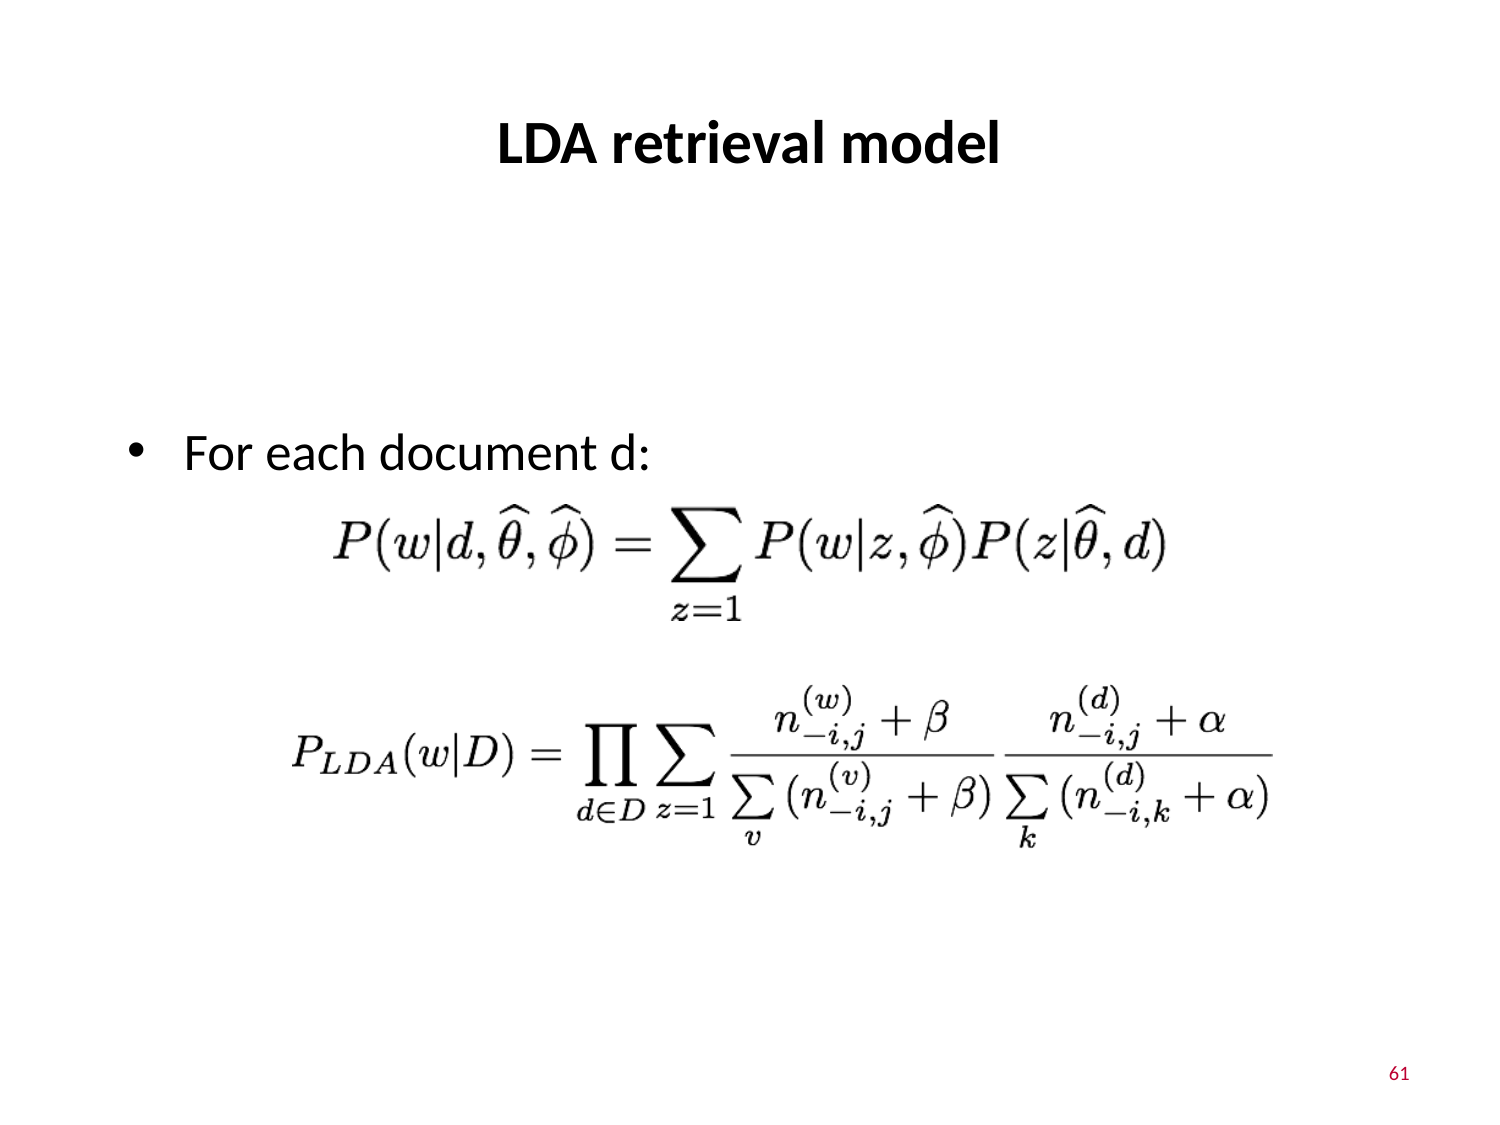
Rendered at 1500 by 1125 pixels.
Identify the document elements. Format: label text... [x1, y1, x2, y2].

picture [292, 684, 1274, 849]
list For each document d: [112, 410, 1325, 1123]
picture [332, 504, 1167, 621]
slide_number 61 [1325, 1042, 1425, 1103]
title LDA retrieval model [75, 45, 1425, 233]
